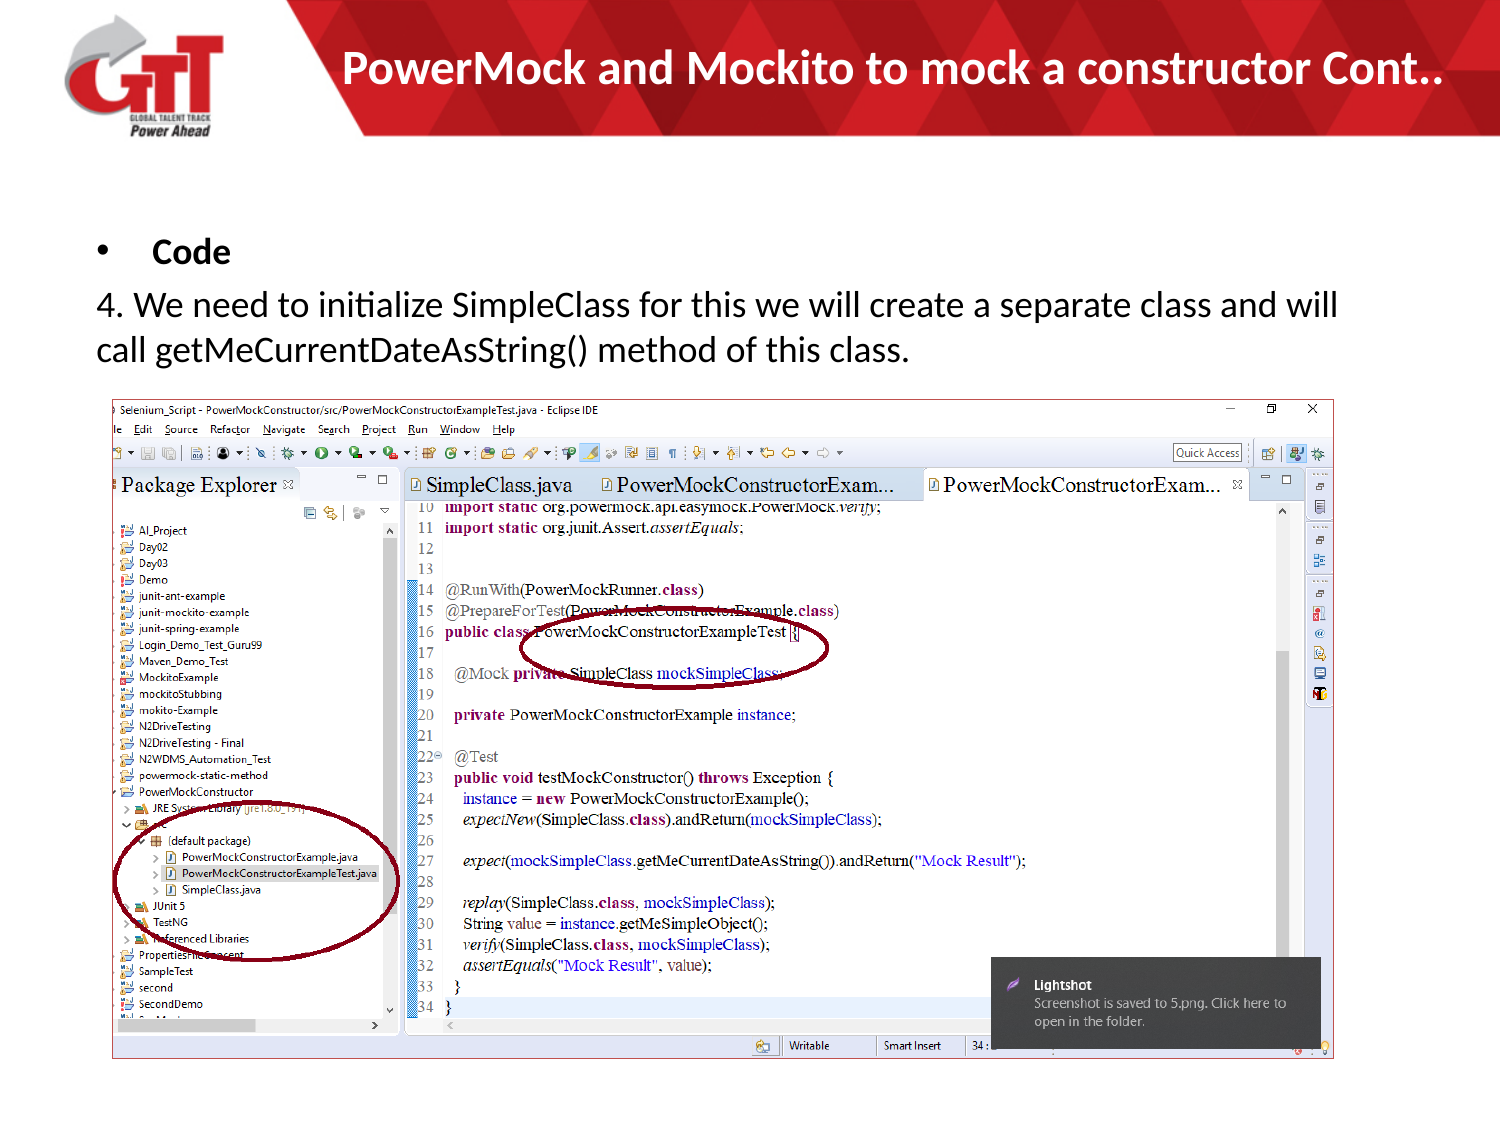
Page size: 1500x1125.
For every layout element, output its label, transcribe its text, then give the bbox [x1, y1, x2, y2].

picture [0, 0, 1500, 1125]
list Code 4. We need to initialize SimpleClass for this we will create a separate class and will call getMeCurrentDateAsString() method of this class. [81, 219, 1413, 425]
title PowerMock and Mockito to mock a constructor Cont.. [324, 12, 1463, 118]
